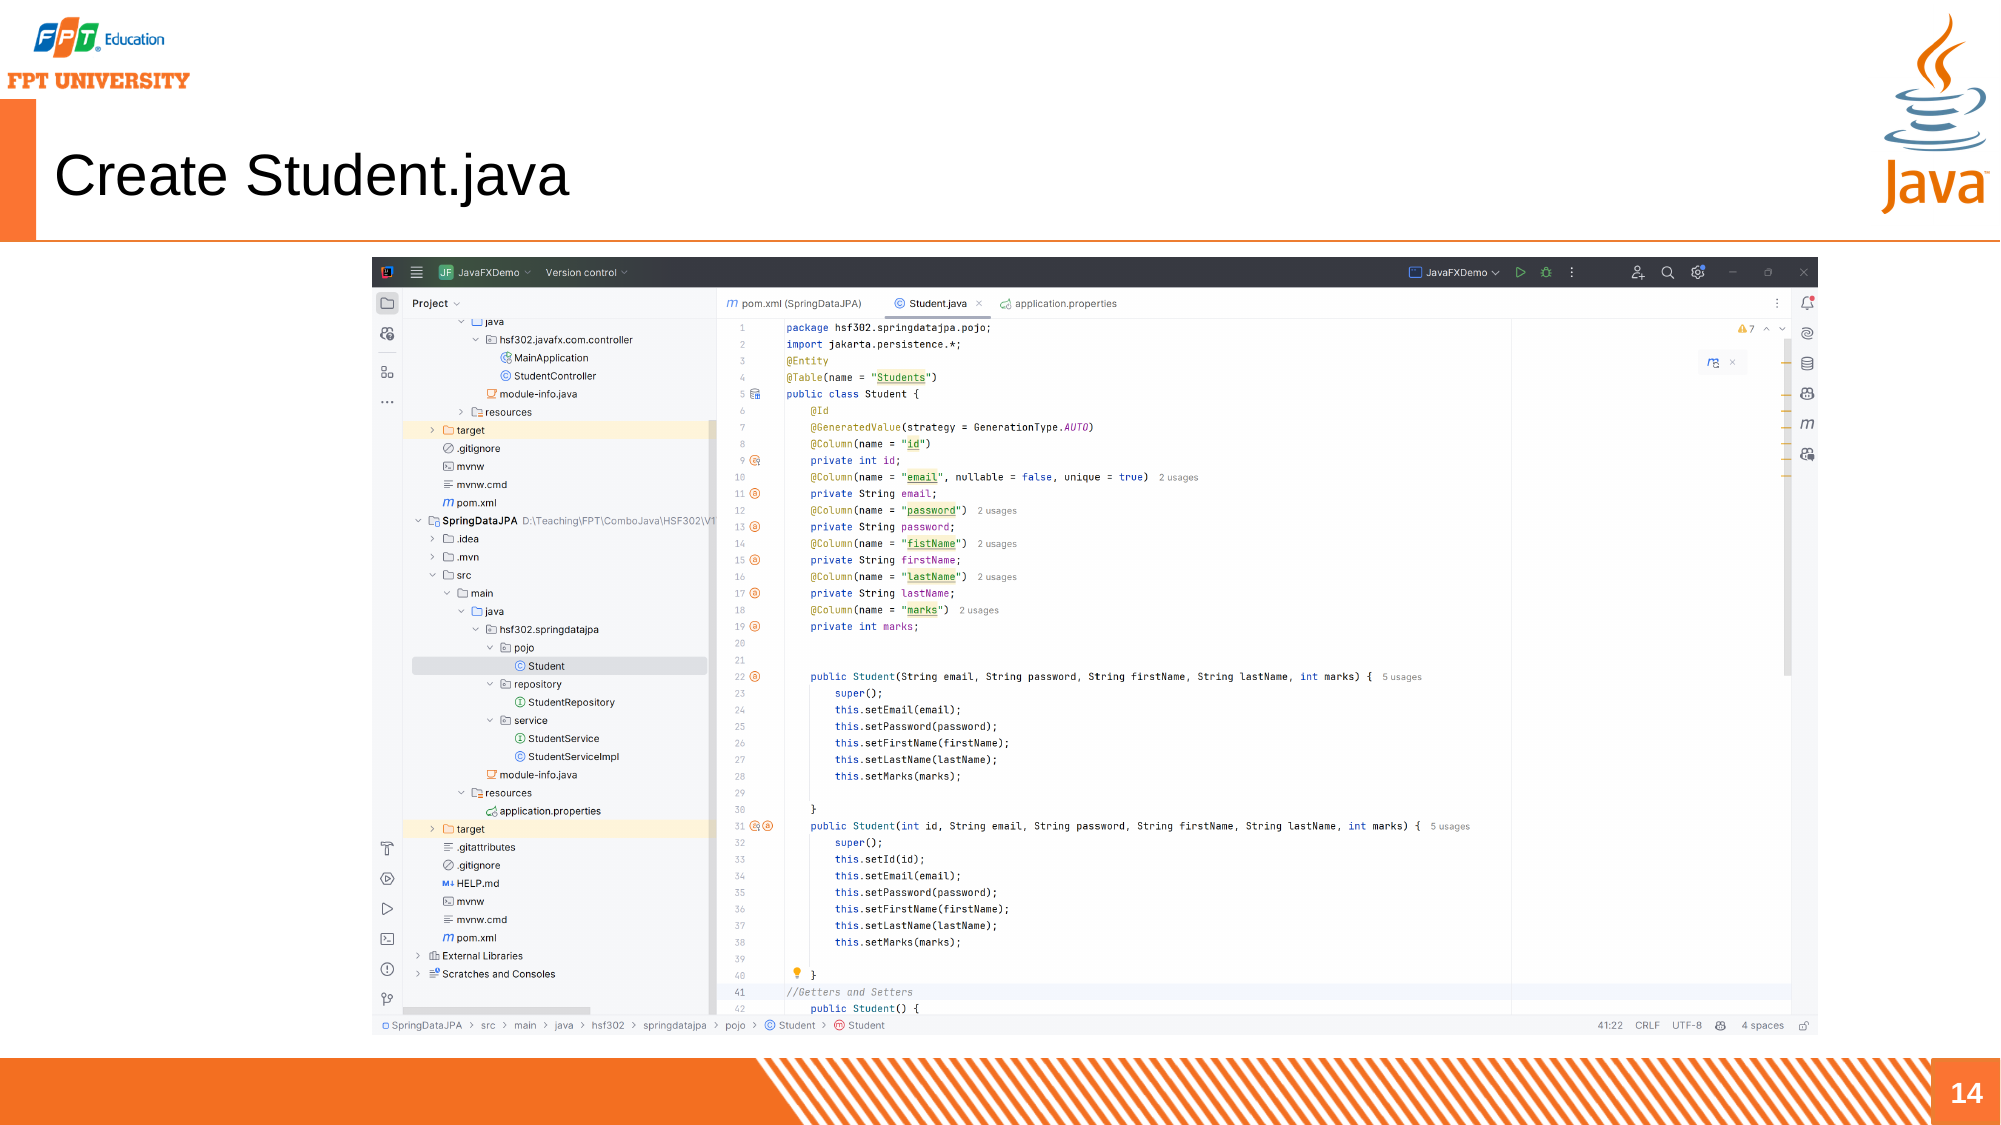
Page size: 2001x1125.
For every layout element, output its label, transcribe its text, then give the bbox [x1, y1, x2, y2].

picture [1868, 4, 2000, 226]
picture [0, 1058, 1934, 1125]
picture [372, 256, 1818, 1035]
picture [0, 2, 197, 99]
title Create Student.java [39, 123, 1872, 230]
slide_number 14 [1933, 1059, 2000, 1124]
